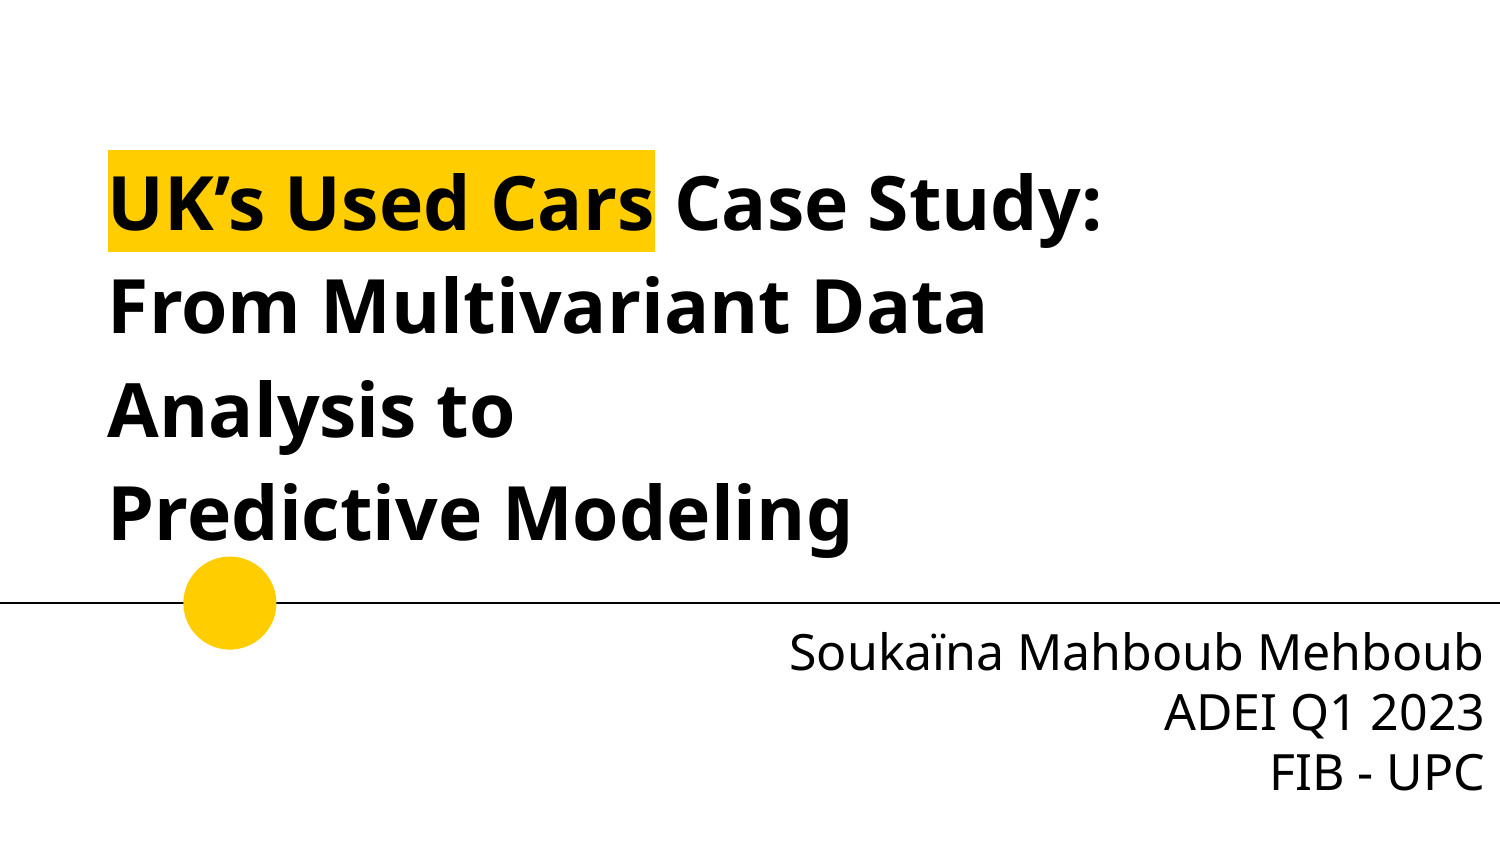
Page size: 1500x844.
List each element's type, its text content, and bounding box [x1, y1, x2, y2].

text_box Soukaïna Mahboub Mehboub ADEI Q1 2023 FIB - UPC [569, 605, 1500, 714]
text_box UK’s Used Cars Case Study: From Multivariant Data Analysis to Predictive Modeling [93, 0, 1261, 661]
